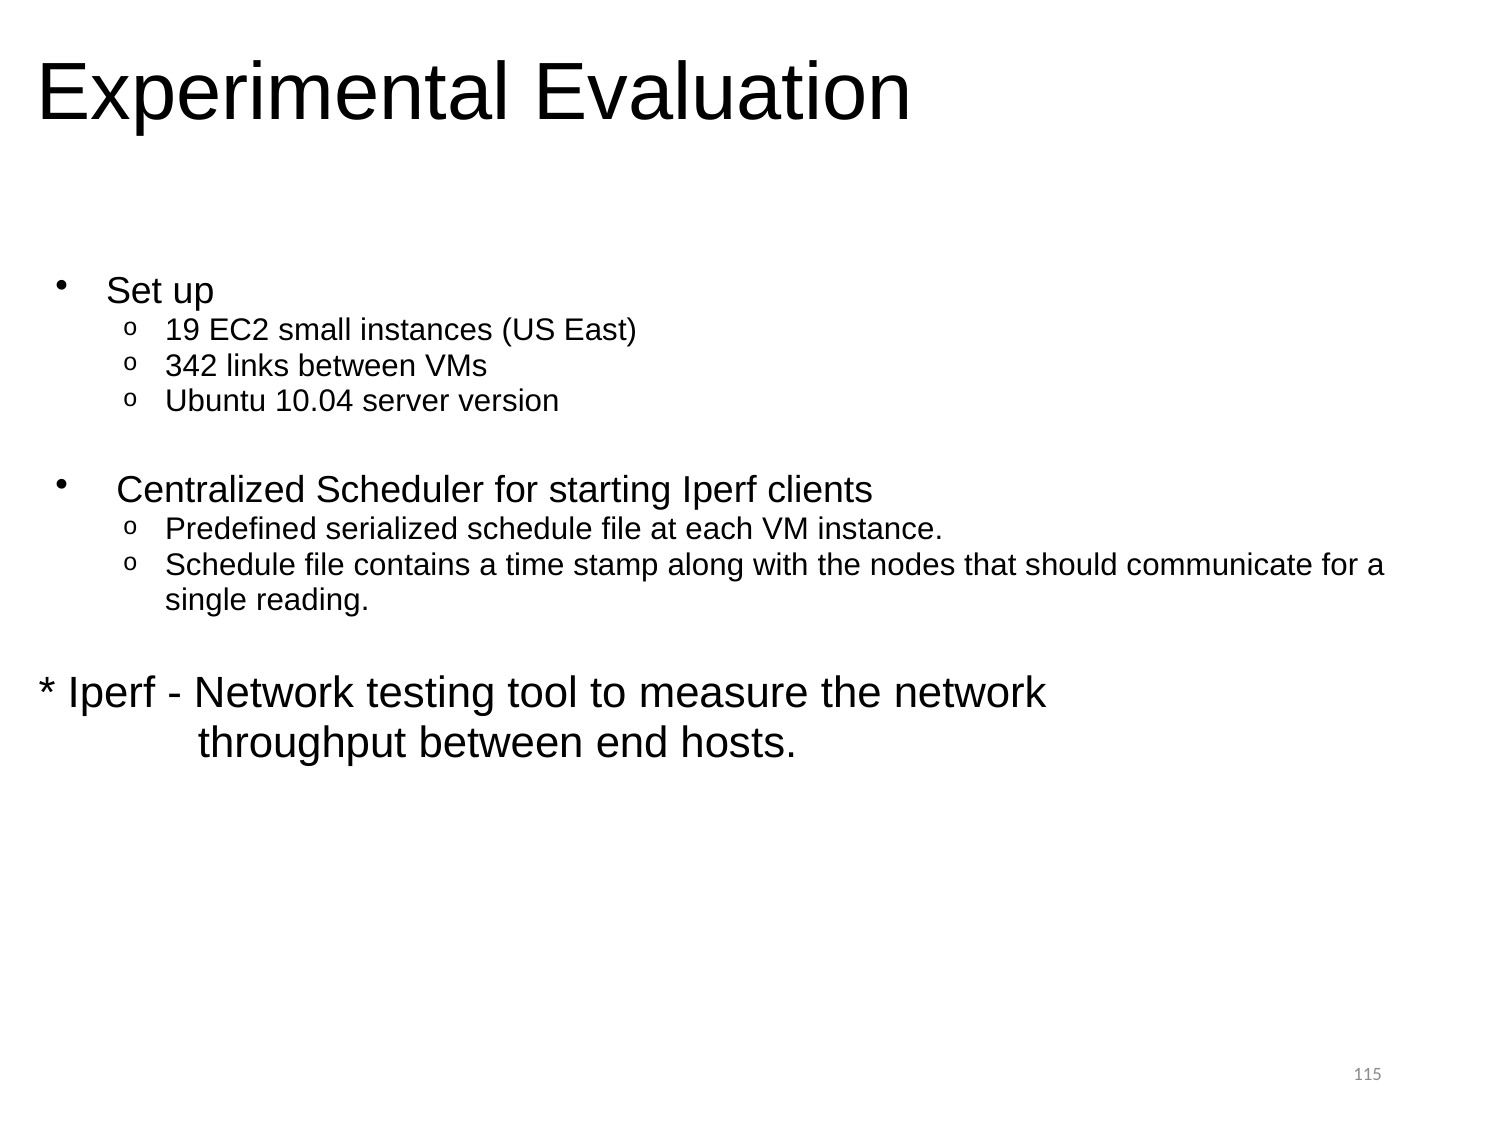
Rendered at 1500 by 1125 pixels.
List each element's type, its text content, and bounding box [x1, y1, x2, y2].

title Experimental Evaluation [36, 45, 1464, 180]
slide_number 115 [1059, 1042, 1397, 1103]
list Set up 19 EC2 small instances (US East) 342 links between VMs Ubuntu 10.04 server version Centralized Scheduler for starting Iperf clients Predefined serialized schedule file at each VM instance. Schedule file contains a time stamp along with the nodes that should communicate for a single reading. * Iperf - Network testing tool to measure the network throughput between end hosts. [38, 269, 1462, 1079]
